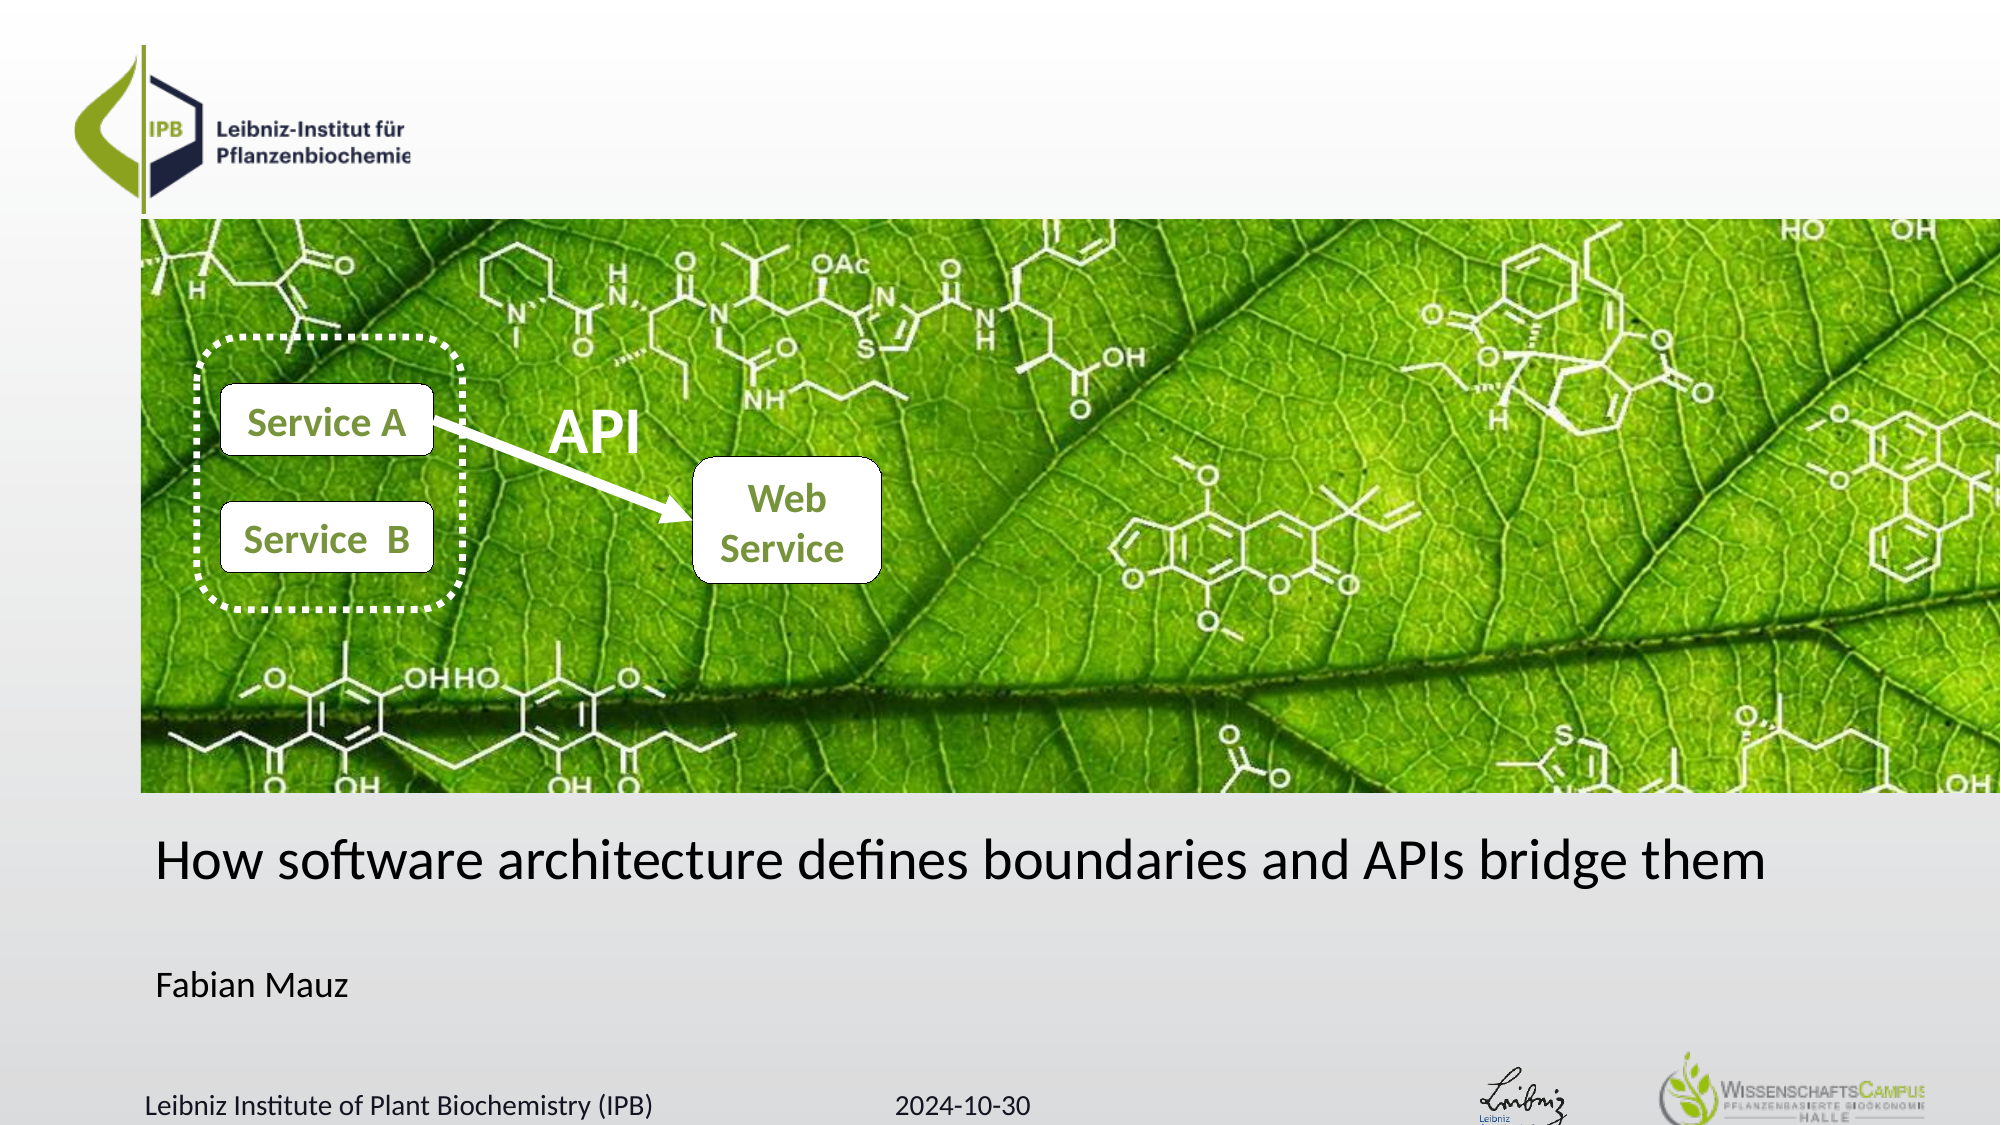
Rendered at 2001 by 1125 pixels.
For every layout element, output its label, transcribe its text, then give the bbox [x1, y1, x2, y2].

picture [140, 219, 2000, 793]
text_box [433, 419, 694, 521]
picture [1473, 1081, 1573, 1125]
list How software architecture defines boundaries and APIs bridge them [140, 814, 1934, 908]
list Fabian Mauz [140, 952, 1804, 1081]
